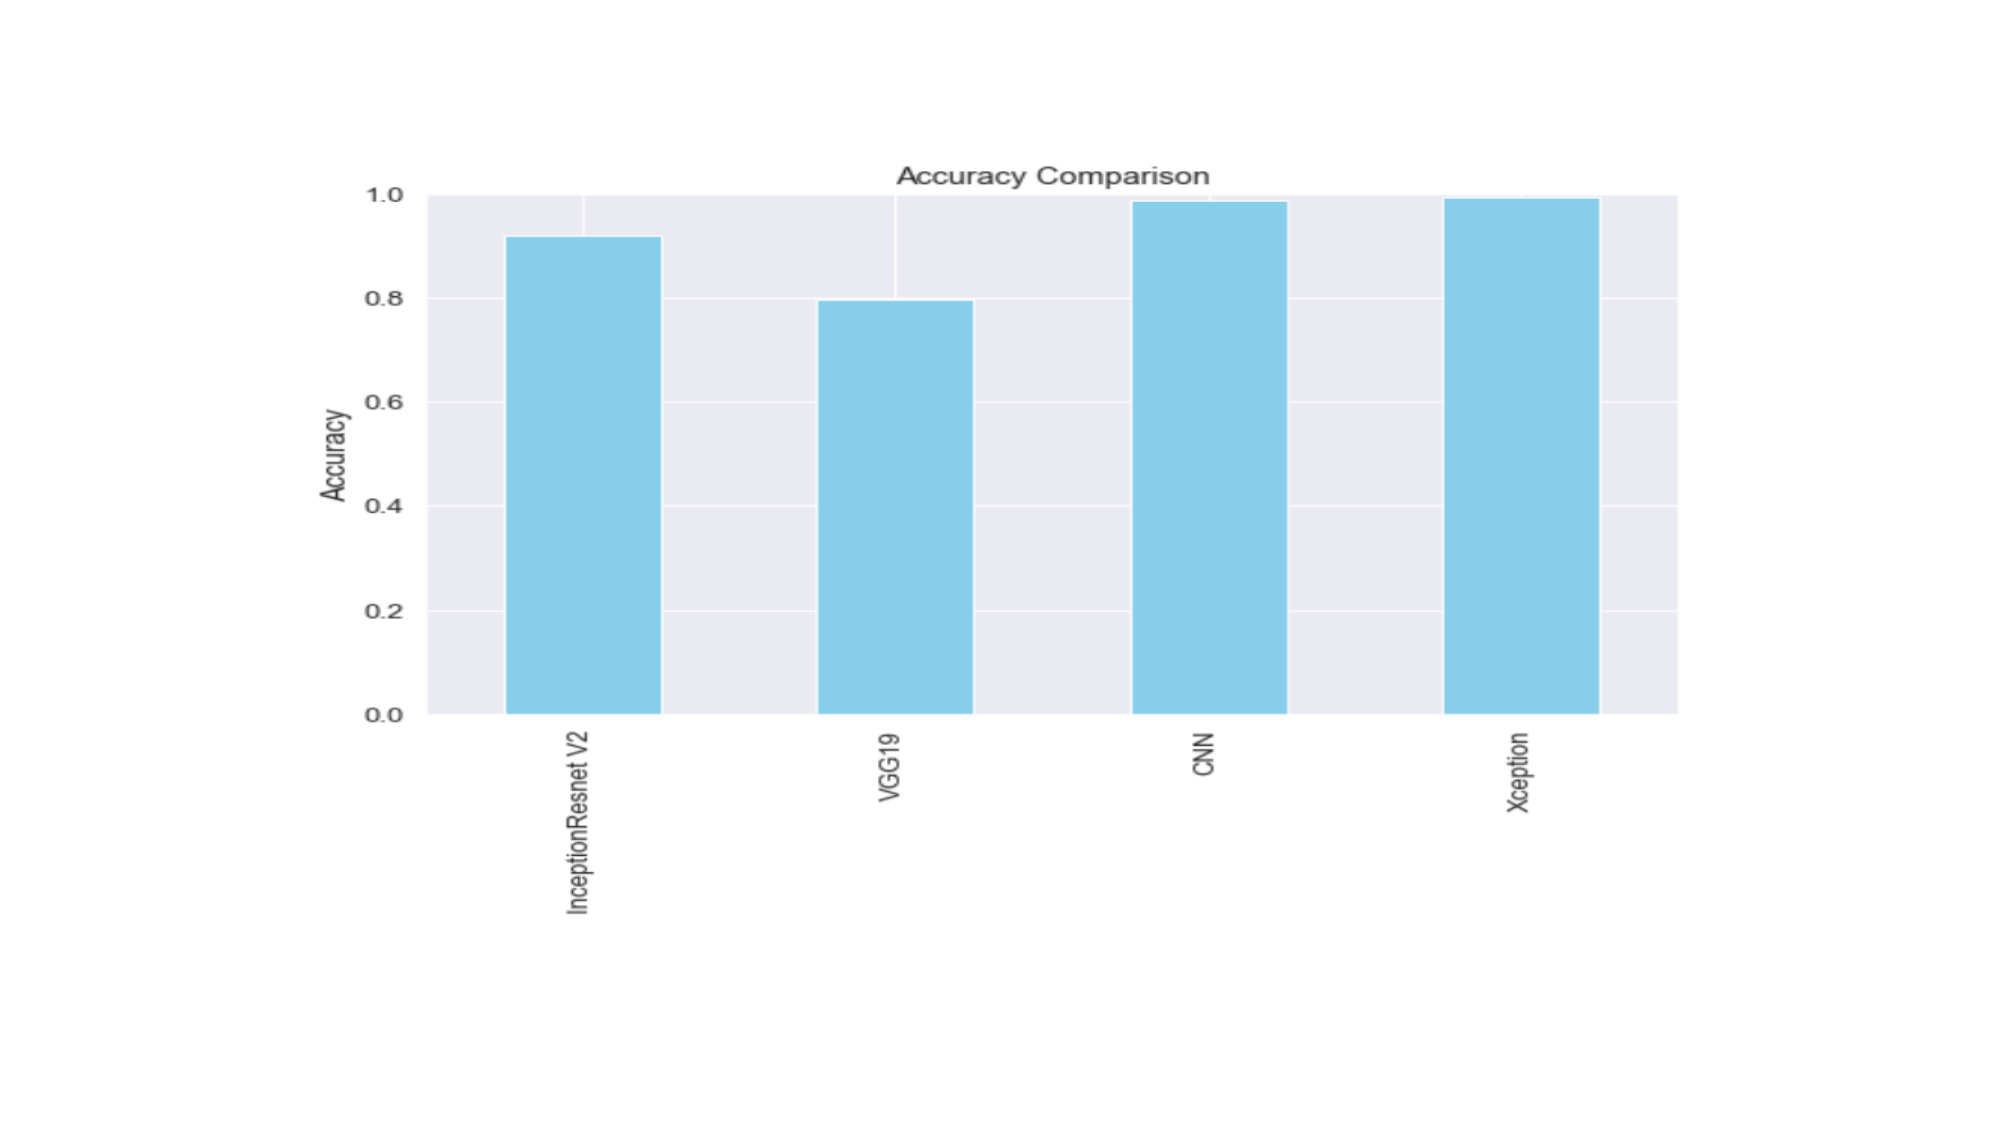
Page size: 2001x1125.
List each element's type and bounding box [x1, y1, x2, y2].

list [291, 154, 1786, 934]
title [137, 59, 1863, 278]
